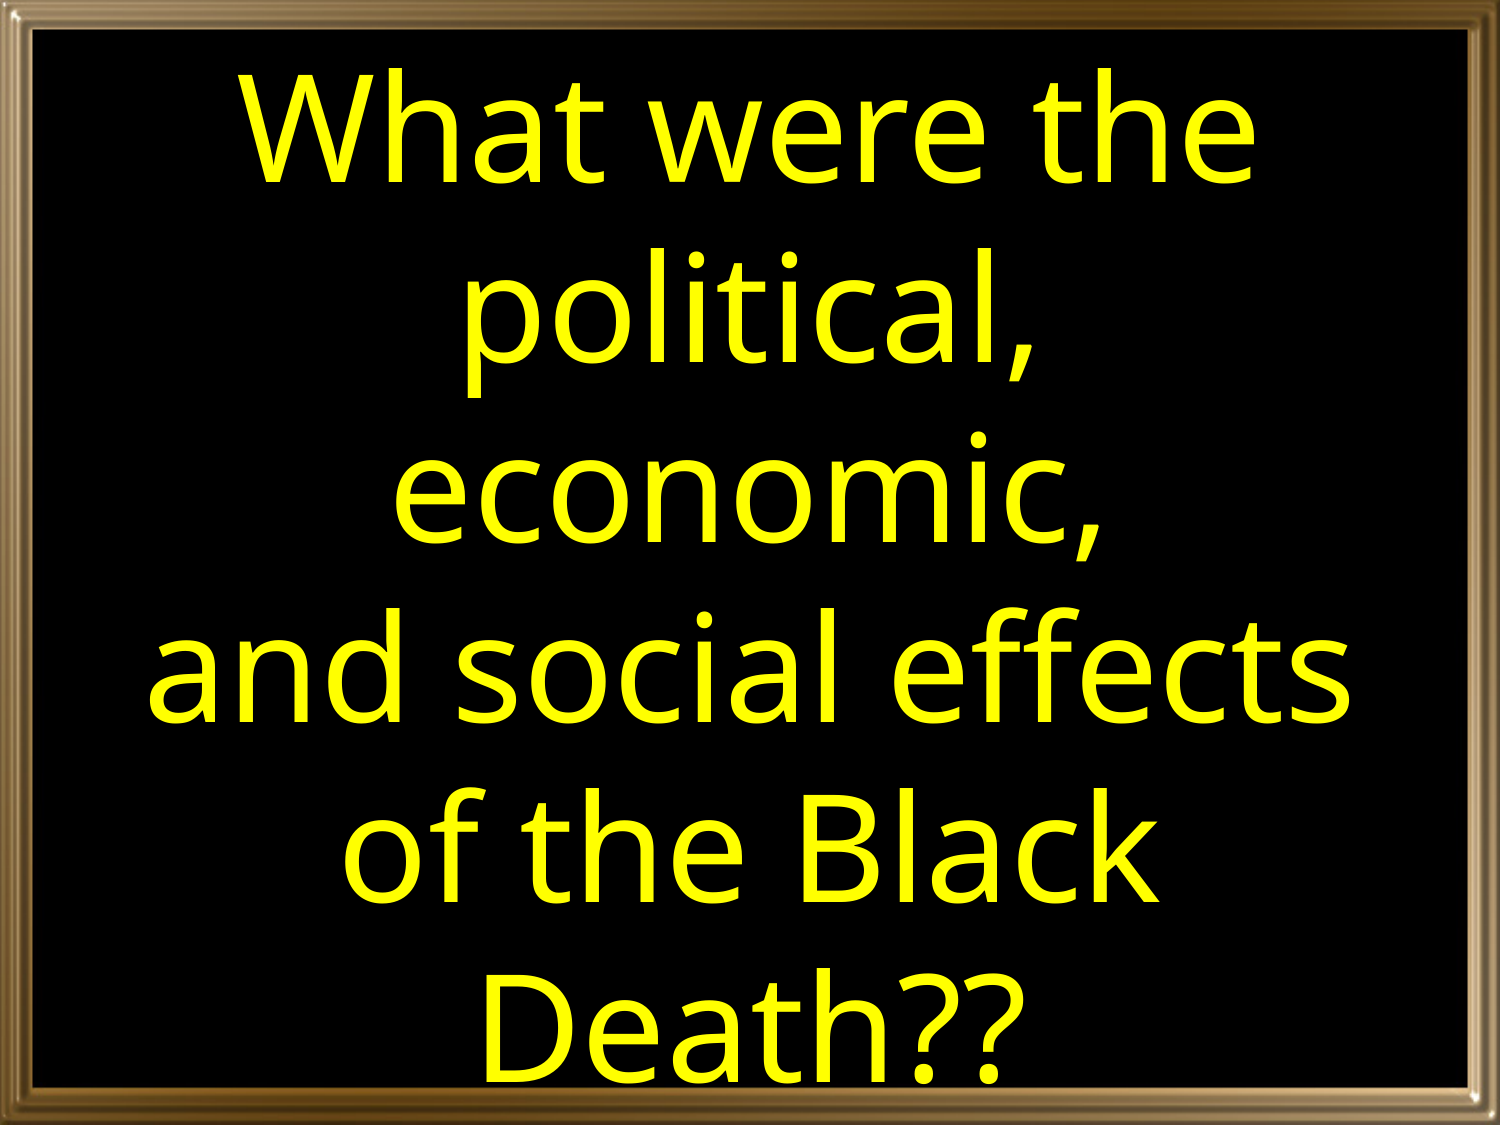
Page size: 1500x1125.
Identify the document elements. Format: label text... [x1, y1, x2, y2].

text_box What were the political, economic, and social effects of the Black Death?? [37, 24, 1463, 1120]
picture [0, 0, 1500, 1125]
